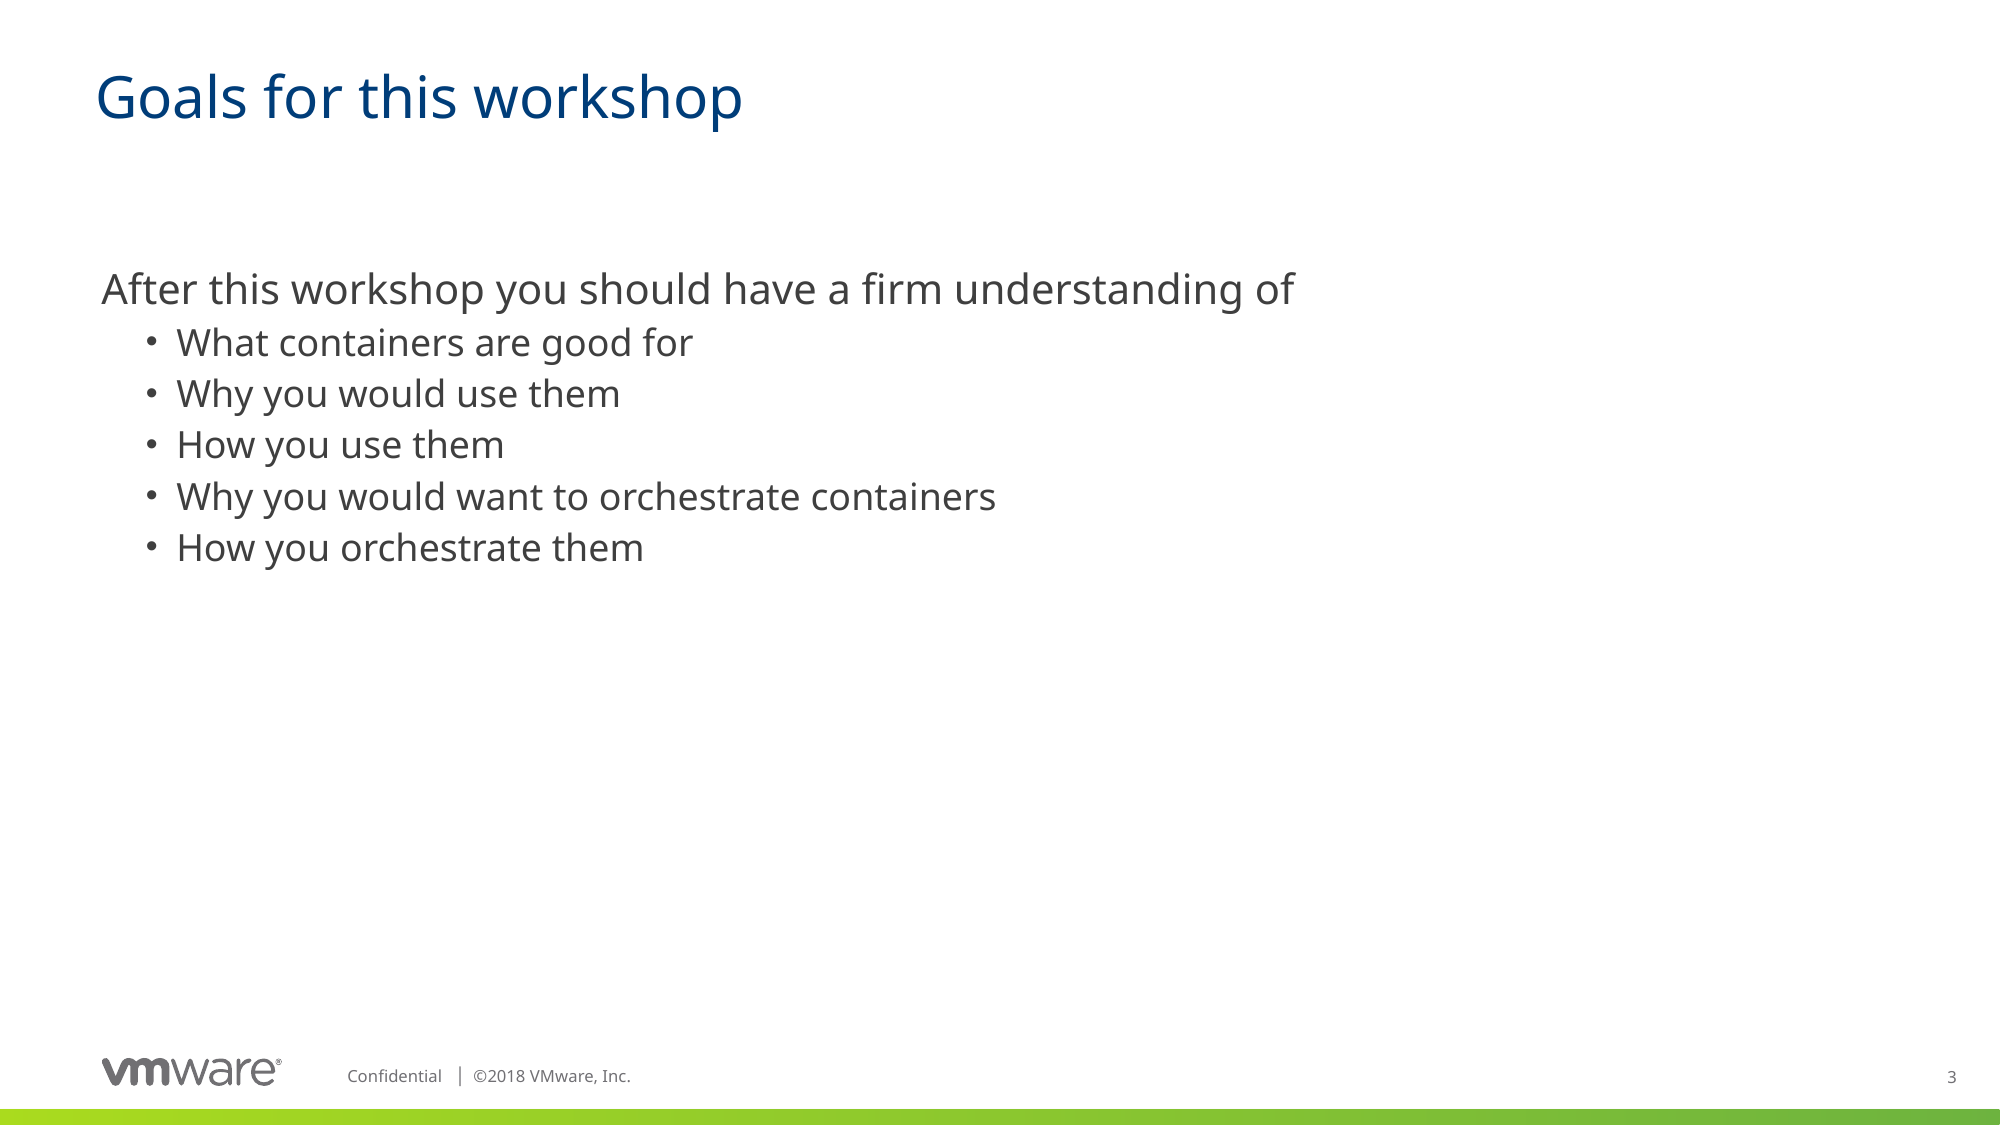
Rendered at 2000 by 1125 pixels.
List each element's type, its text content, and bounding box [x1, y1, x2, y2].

list After this workshop you should have a firm understanding of What containers are good for Why you would use them How you use them Why you would want to orchestrate containers How you orchestrate them [101, 262, 1902, 1013]
title Goals for this workshop [95, 67, 1900, 131]
